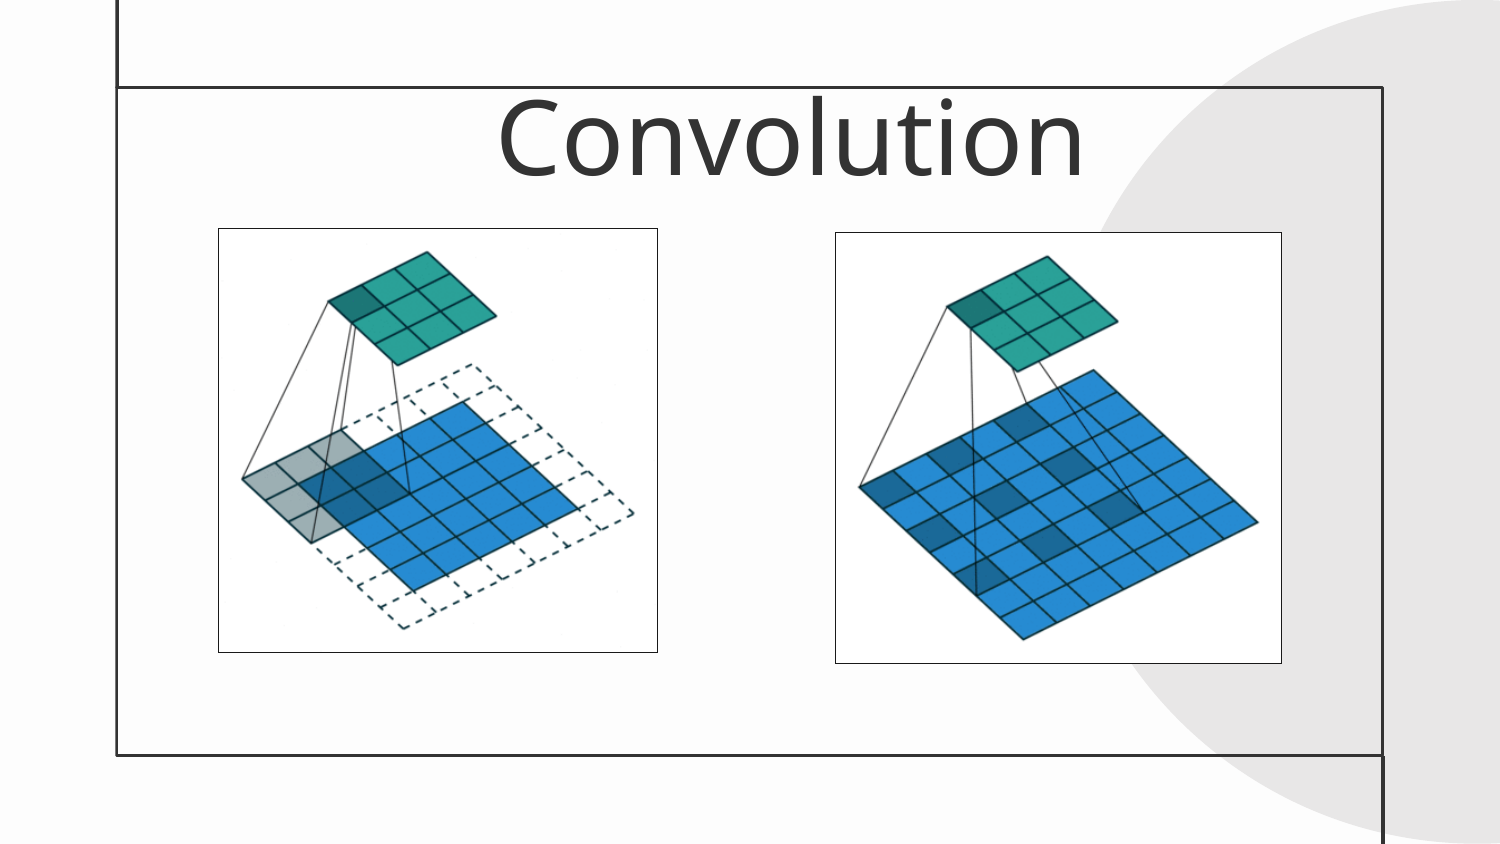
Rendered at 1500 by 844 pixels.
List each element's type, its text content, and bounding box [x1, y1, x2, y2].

picture [218, 228, 658, 653]
picture [835, 232, 1282, 664]
title Convolution [480, 73, 1312, 212]
